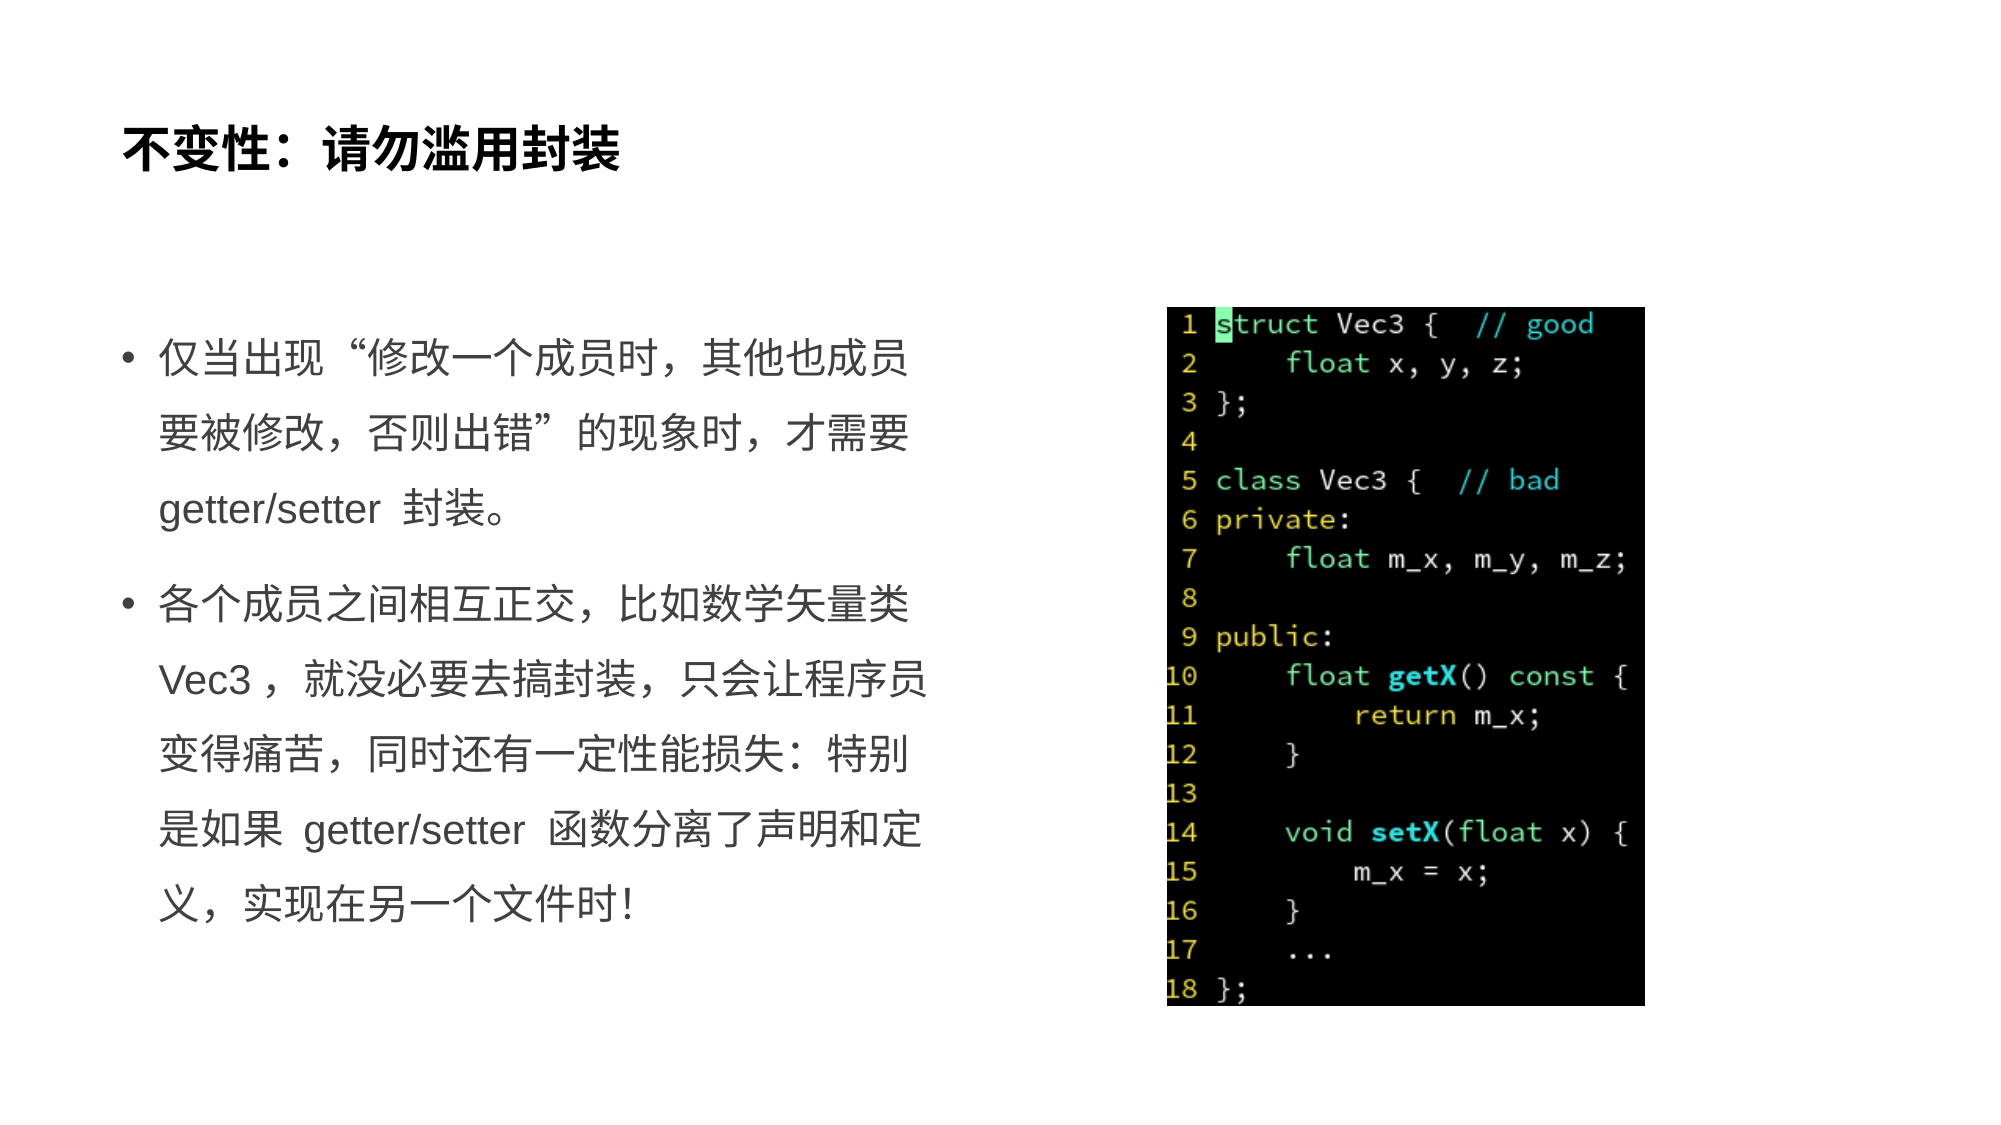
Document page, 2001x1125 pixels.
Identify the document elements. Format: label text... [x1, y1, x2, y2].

list 仅当出现“修改一个成员时，其他也成员要被修改，否则出错”的现象时，才需要getter/setter 封装。 各个成员之间相互正交，比如数学矢量类 Vec3，就没必要去搞封装，只会让程序员变得痛苦，同时还有一定性能损失：特别是如果 getter/setter 函数分离了声明和定义，实现在另一个文件时！ [106, 299, 957, 1014]
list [1167, 307, 1645, 1006]
title 不变性：请勿滥用封装 [106, 42, 1832, 260]
